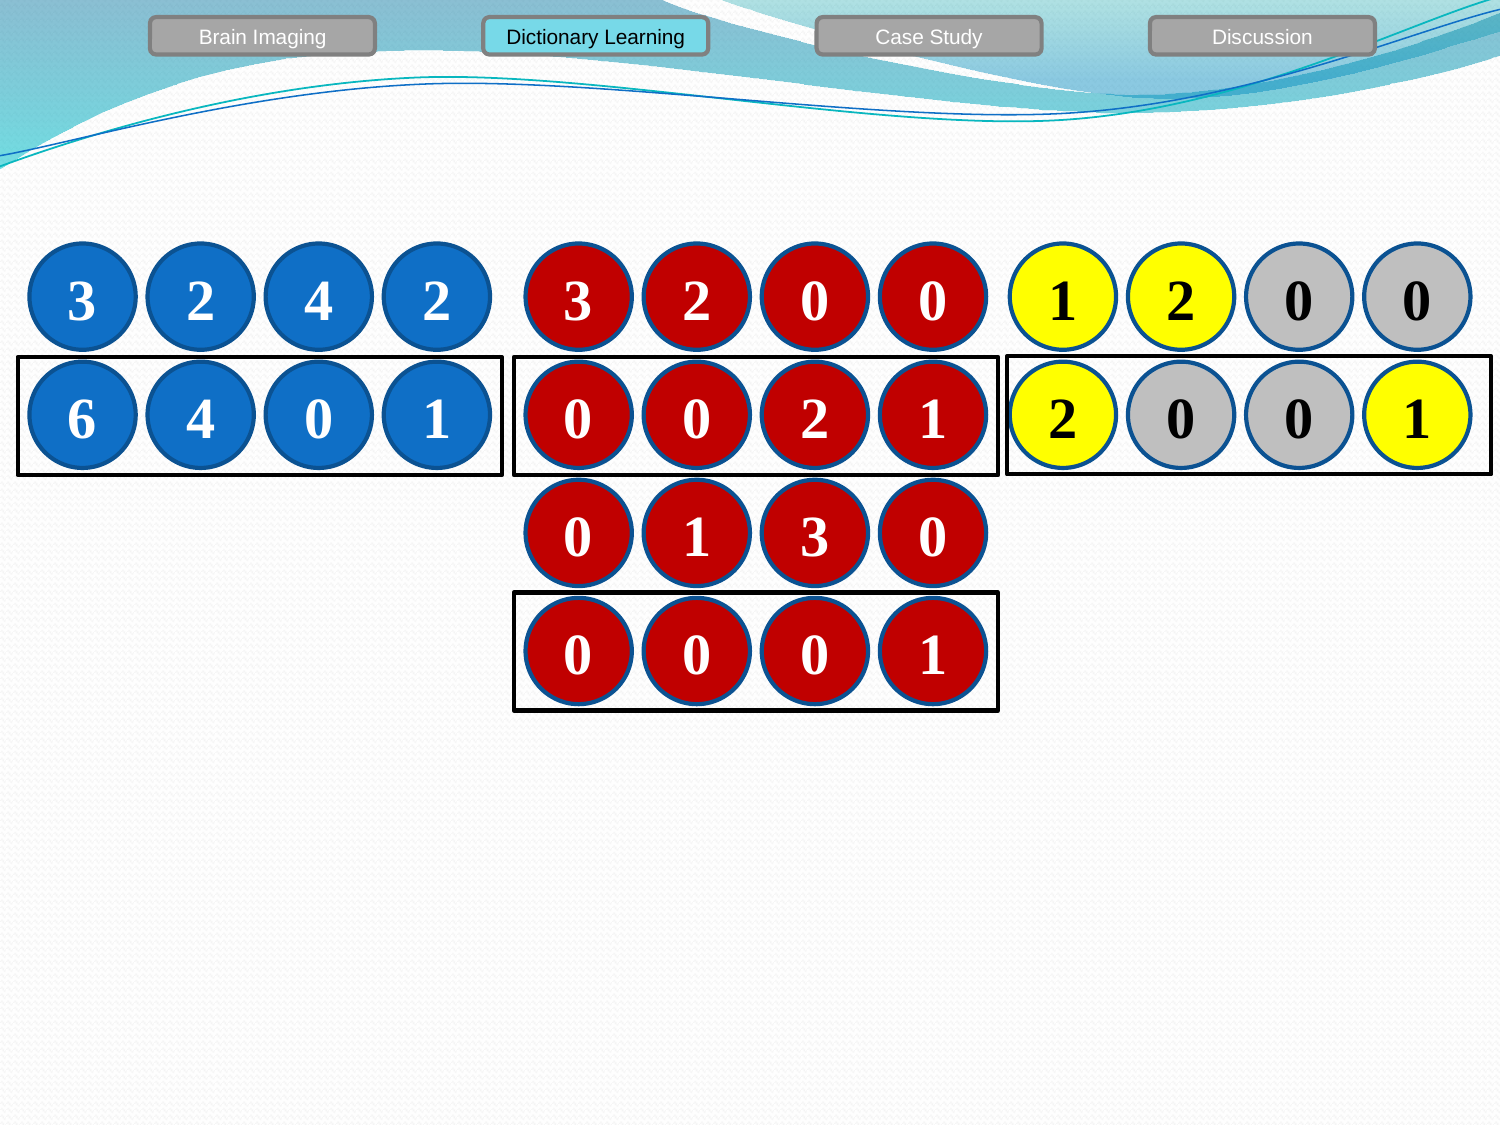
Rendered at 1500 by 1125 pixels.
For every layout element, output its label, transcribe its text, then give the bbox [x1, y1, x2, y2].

text_box Discussion [1147, 14, 1378, 57]
text_box 2 [145, 241, 256, 352]
text_box [512, 355, 1000, 477]
text_box 0 [523, 477, 634, 589]
text_box 3 [27, 241, 138, 352]
text_box 1 [641, 477, 753, 589]
text_box 2 [1125, 241, 1237, 352]
text_box 0 [1362, 241, 1473, 352]
text_box 2 [641, 241, 753, 352]
text_box 2 [381, 241, 493, 352]
text_box [512, 590, 1000, 713]
text_box 0 [759, 241, 871, 352]
text_box 1 [1007, 241, 1119, 352]
text_box 3 [759, 477, 871, 589]
text_box 0 [1243, 241, 1355, 352]
text_box 4 [263, 241, 375, 352]
text_box 0 [877, 477, 989, 589]
text_box 3 [523, 241, 634, 352]
text_box 0 [877, 241, 989, 352]
text_box [16, 355, 504, 477]
text_box Case Study [814, 14, 1044, 57]
text_box Brain Imaging [147, 14, 378, 57]
text_box [1005, 354, 1493, 476]
text_box Dictionary Learning [481, 14, 711, 57]
